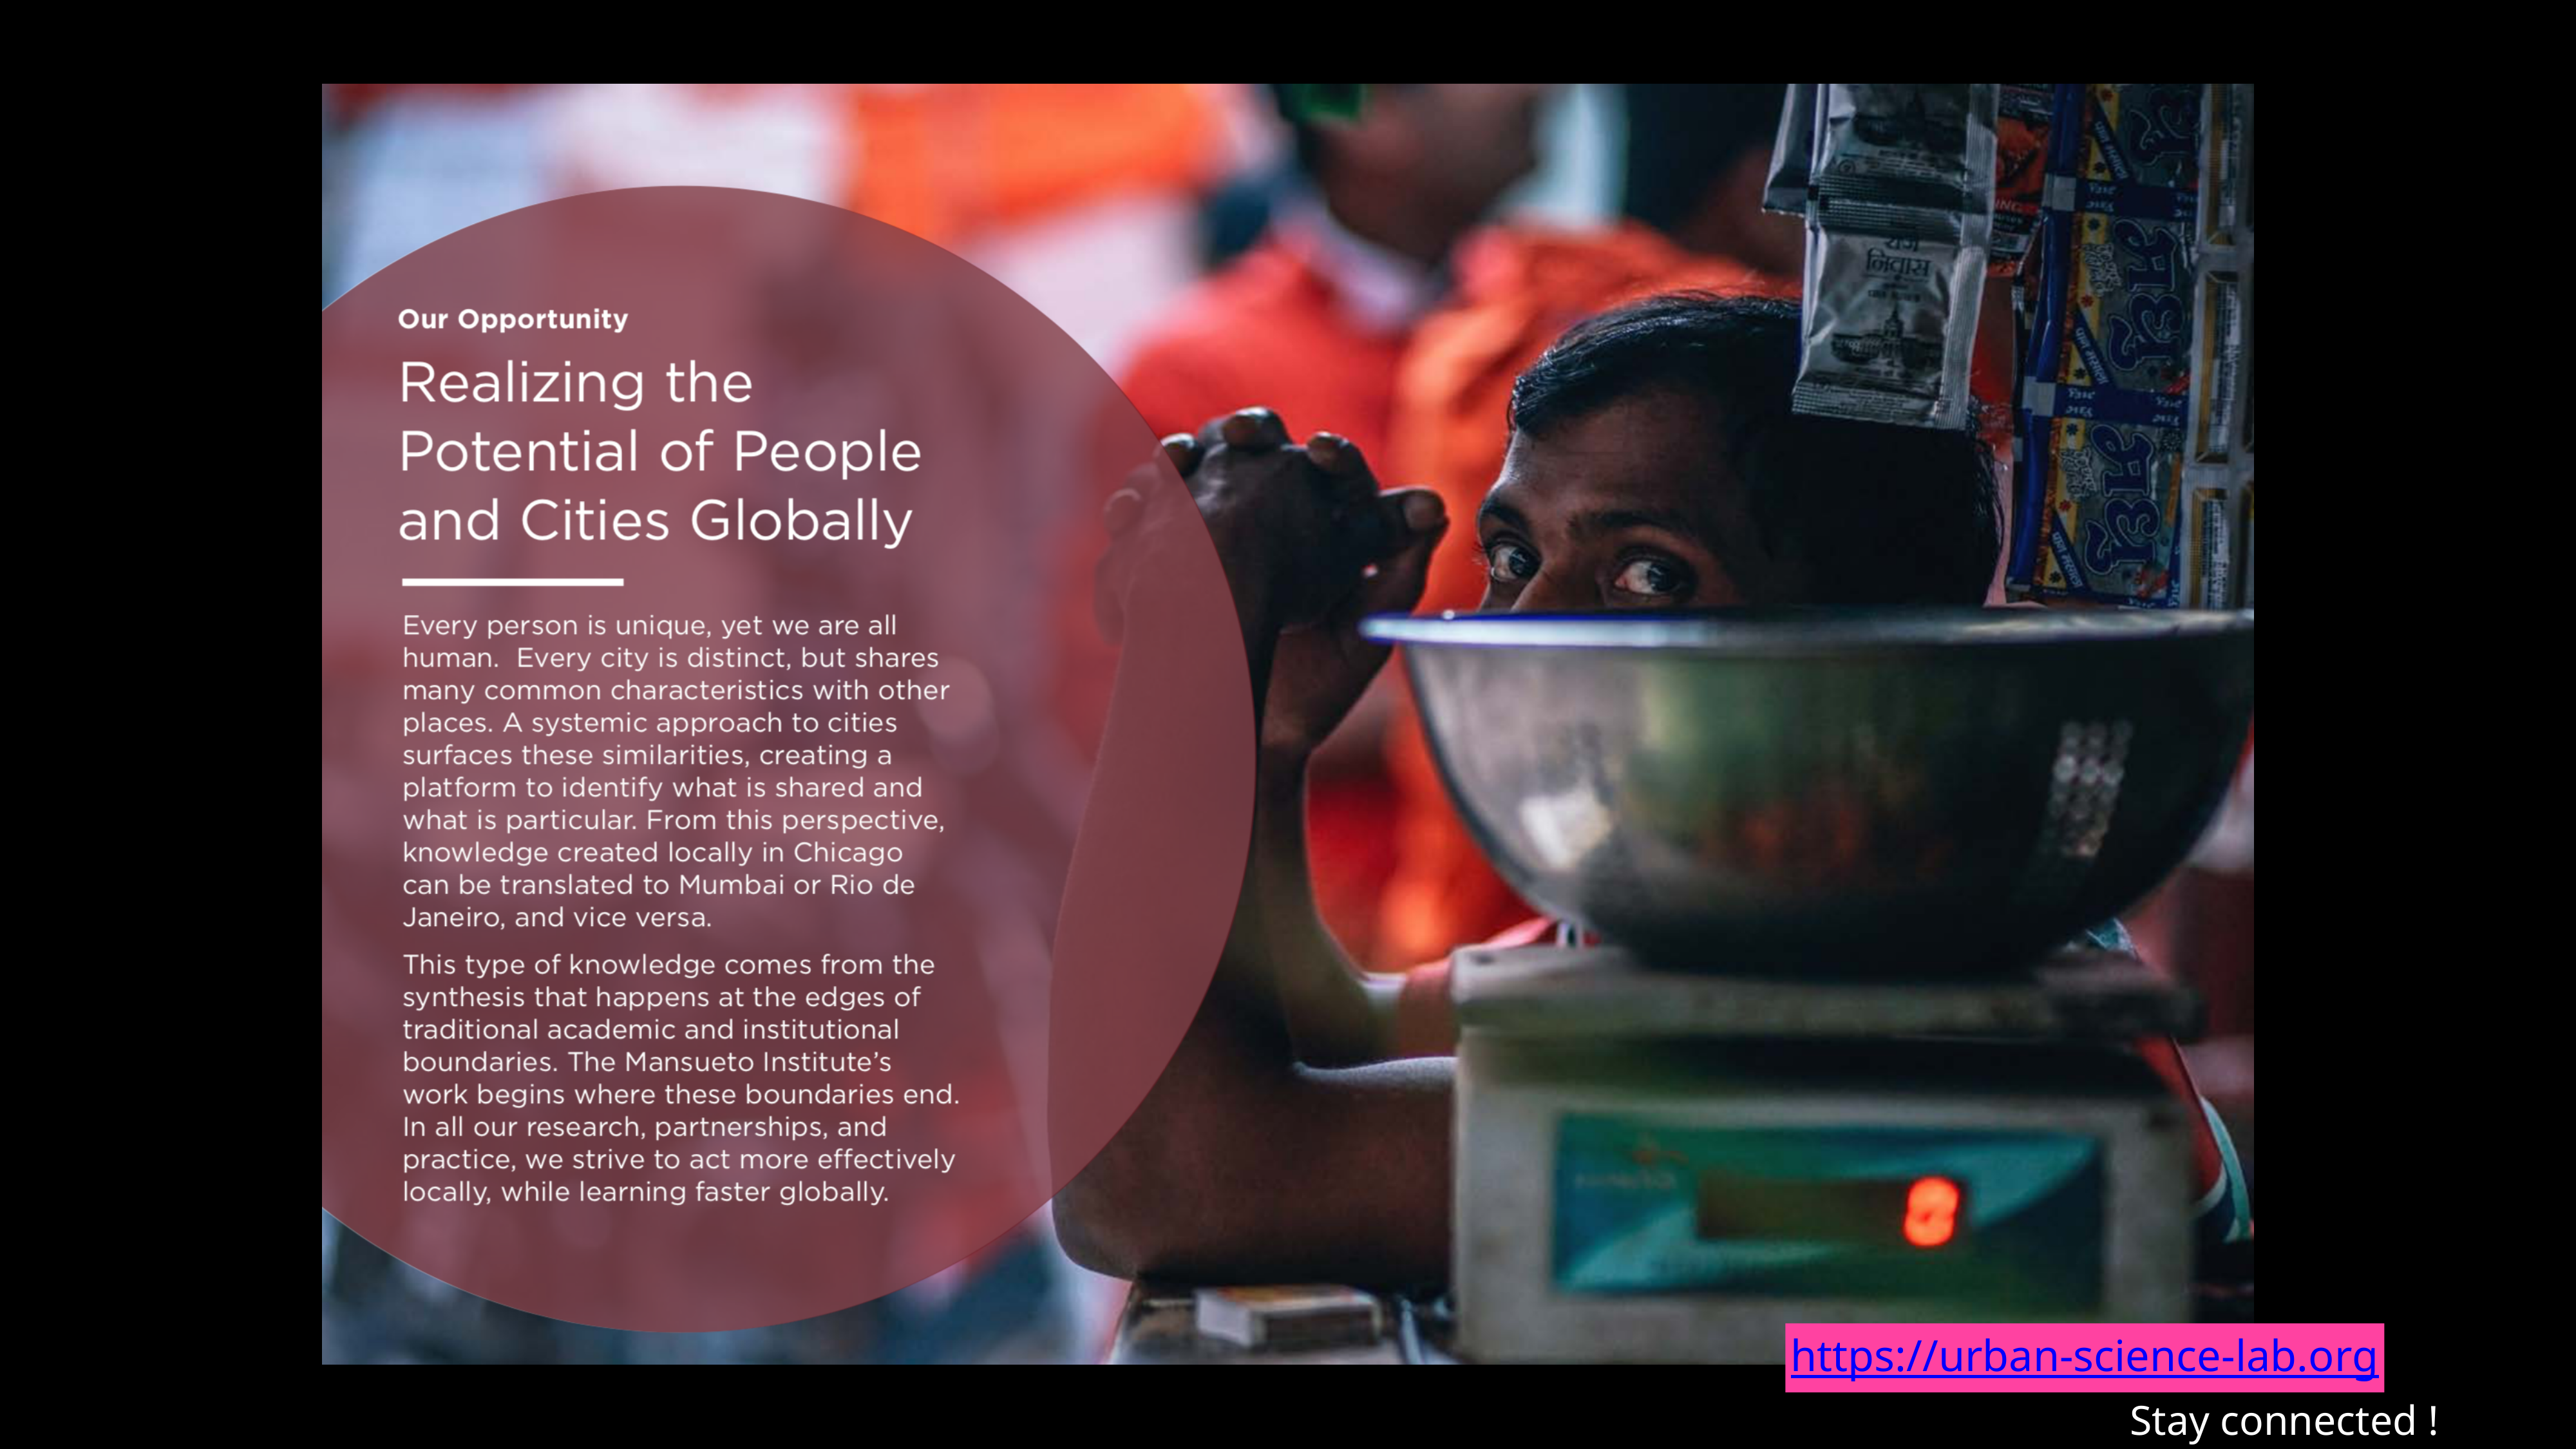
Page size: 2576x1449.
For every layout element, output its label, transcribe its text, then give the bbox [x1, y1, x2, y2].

picture [321, 84, 2255, 1365]
text_box https://urban-science-lab.org [1785, 1323, 2385, 1393]
text_box Stay connected ! [2125, 1389, 2445, 1448]
